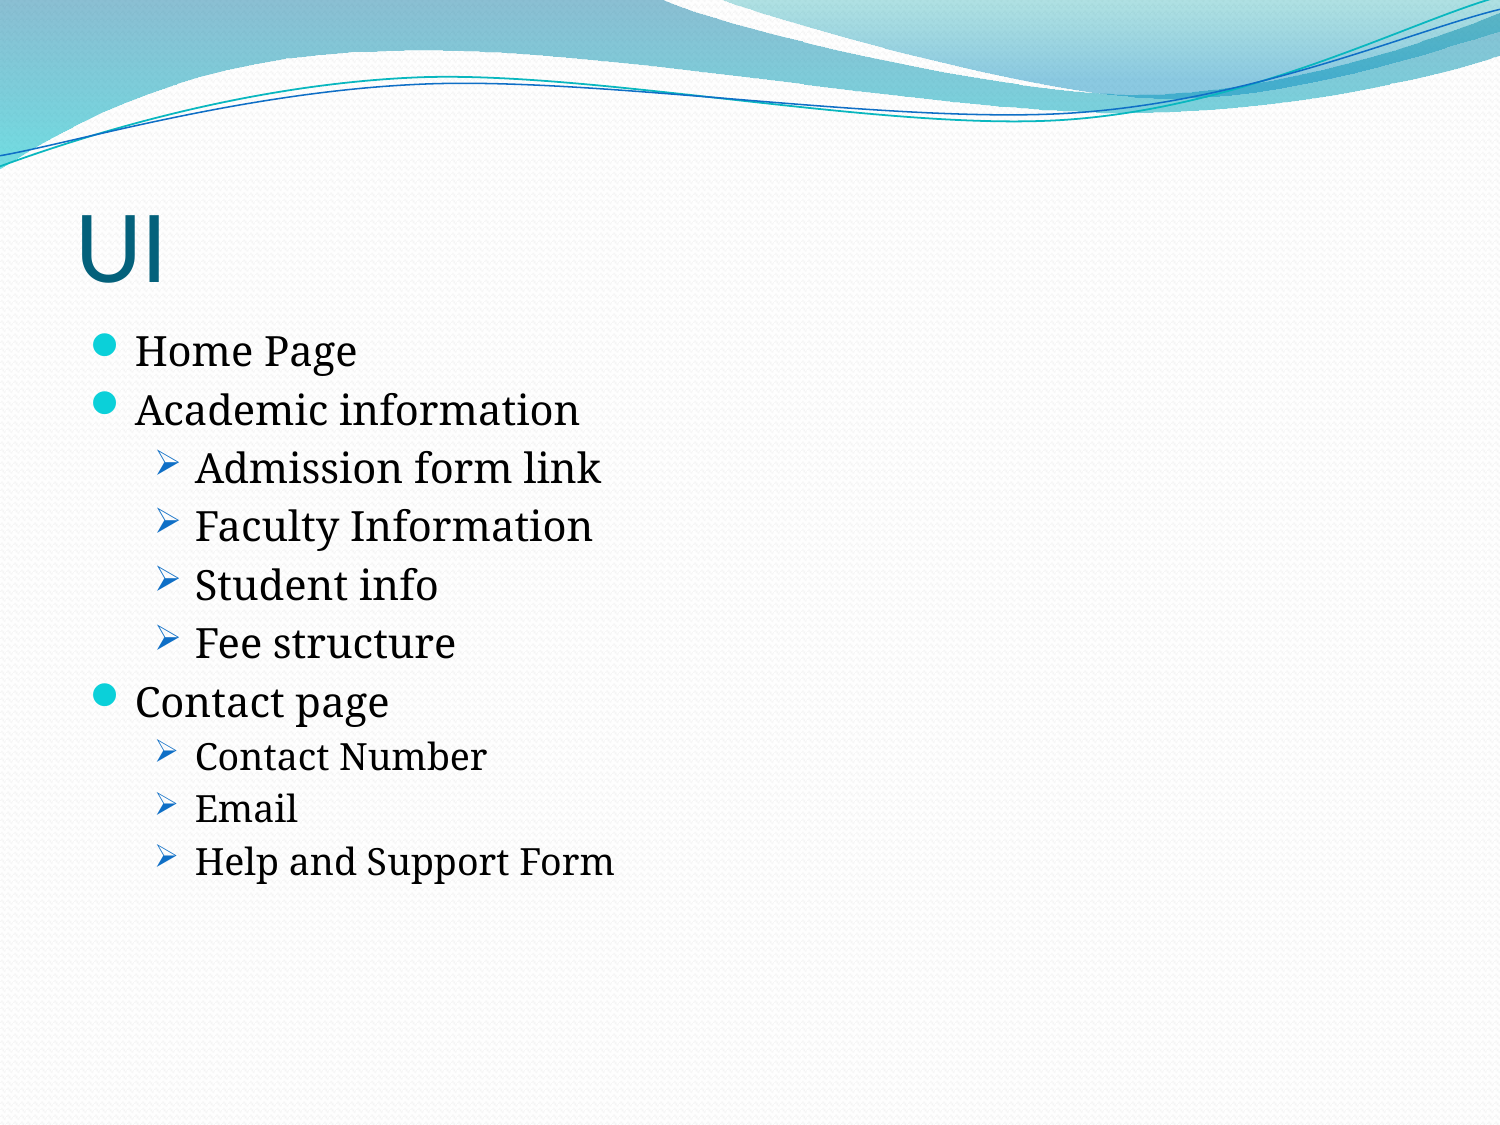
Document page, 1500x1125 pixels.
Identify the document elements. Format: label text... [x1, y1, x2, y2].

title UI [75, 115, 1425, 303]
list Home Page Academic information Admission form link Faculty Information Student info Fee structure Contact page Contact Number Email Help and Support Form [75, 317, 1425, 1038]
